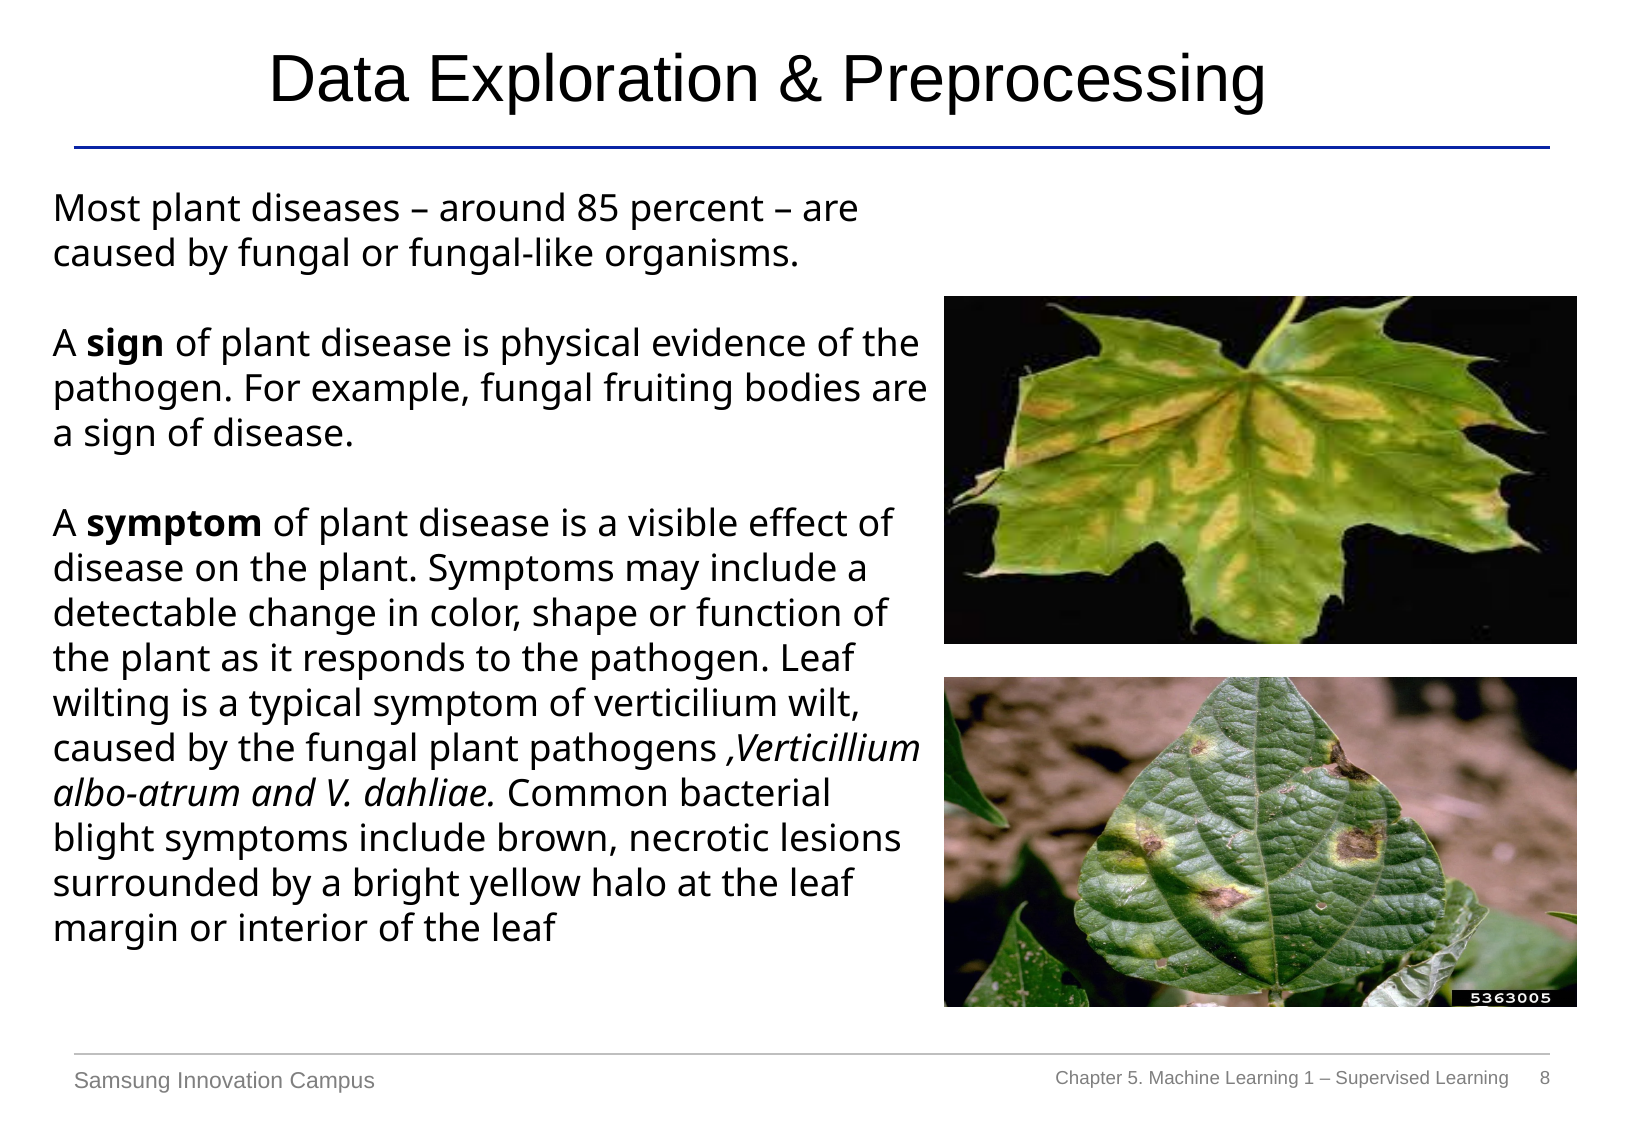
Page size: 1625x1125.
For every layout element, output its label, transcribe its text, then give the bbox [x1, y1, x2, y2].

text_box Data Exploration & Preprocessing and [253, 27, 1625, 123]
picture [943, 677, 1577, 1007]
picture [943, 296, 1577, 644]
text_box Most plant diseases – around 85 percent – are caused by fungal or fungal-like organisms. A sign of plant disease is physical evidence of the pathogen. For example, fungal fruiting bodies are a sign of disease. A symptom of plant disease is a visible effect of disease on the plant. Symptoms may include a detectable change in color, shape or function of the plant as it responds to the pathogen. Leaf wilting is a typical symptom of verticilium wilt, caused by the fungal plant pathogens ,Verticillium albo-atrum and V. dahliae. Common bacterial blight symptoms include brown, necrotic lesions surrounded by a bright yellow halo at the leaf margin or interior of the leaf [37, 176, 945, 957]
